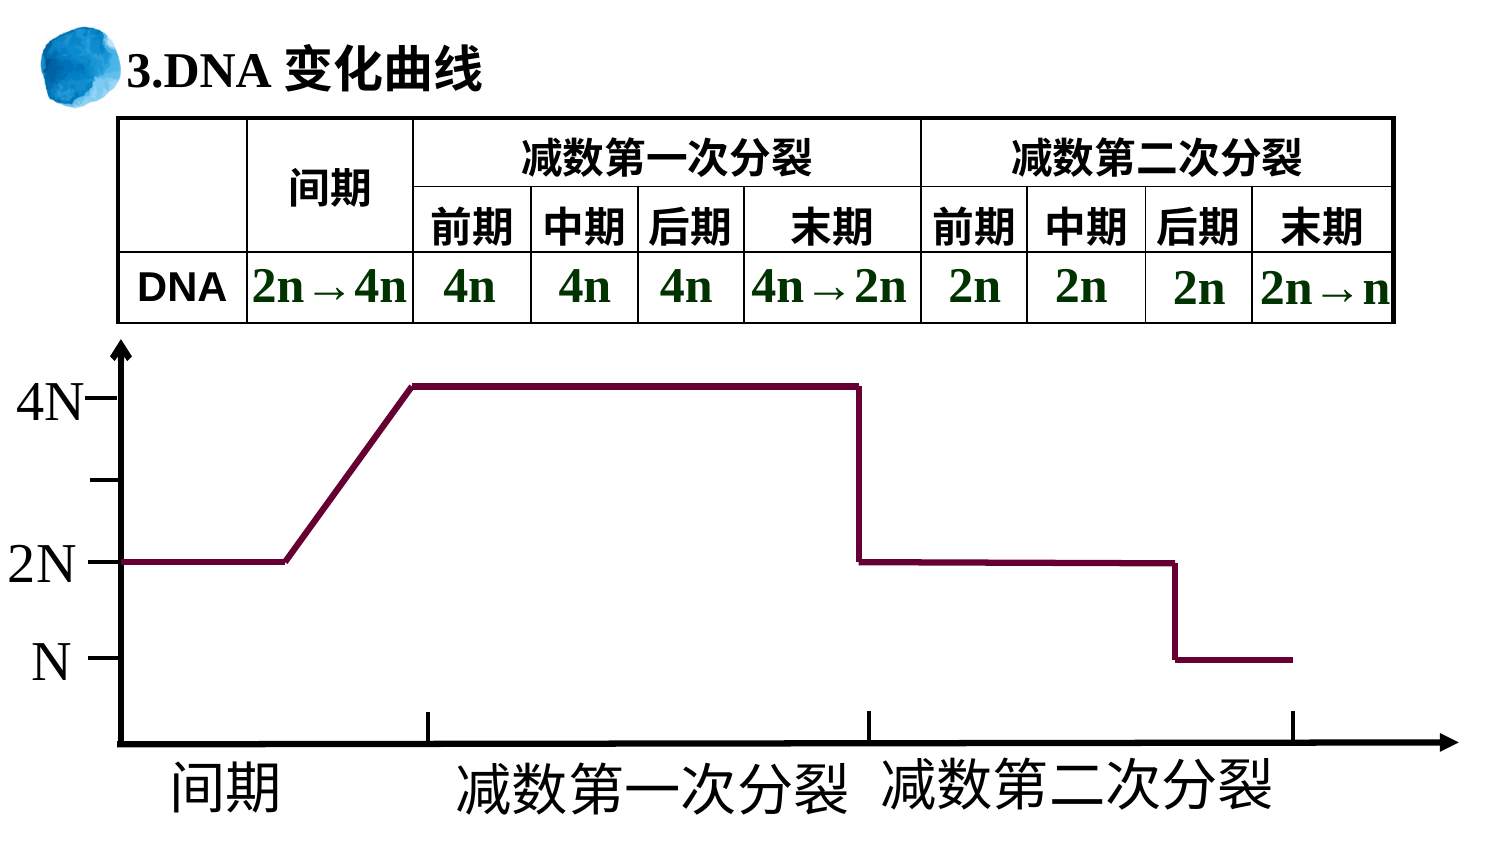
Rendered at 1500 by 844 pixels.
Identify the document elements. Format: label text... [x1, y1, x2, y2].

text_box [284, 386, 413, 563]
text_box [117, 117, 1407, 324]
text_box 3.DNA变化曲线 [130, 30, 499, 105]
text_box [0, 338, 1459, 829]
picture [34, 23, 126, 113]
